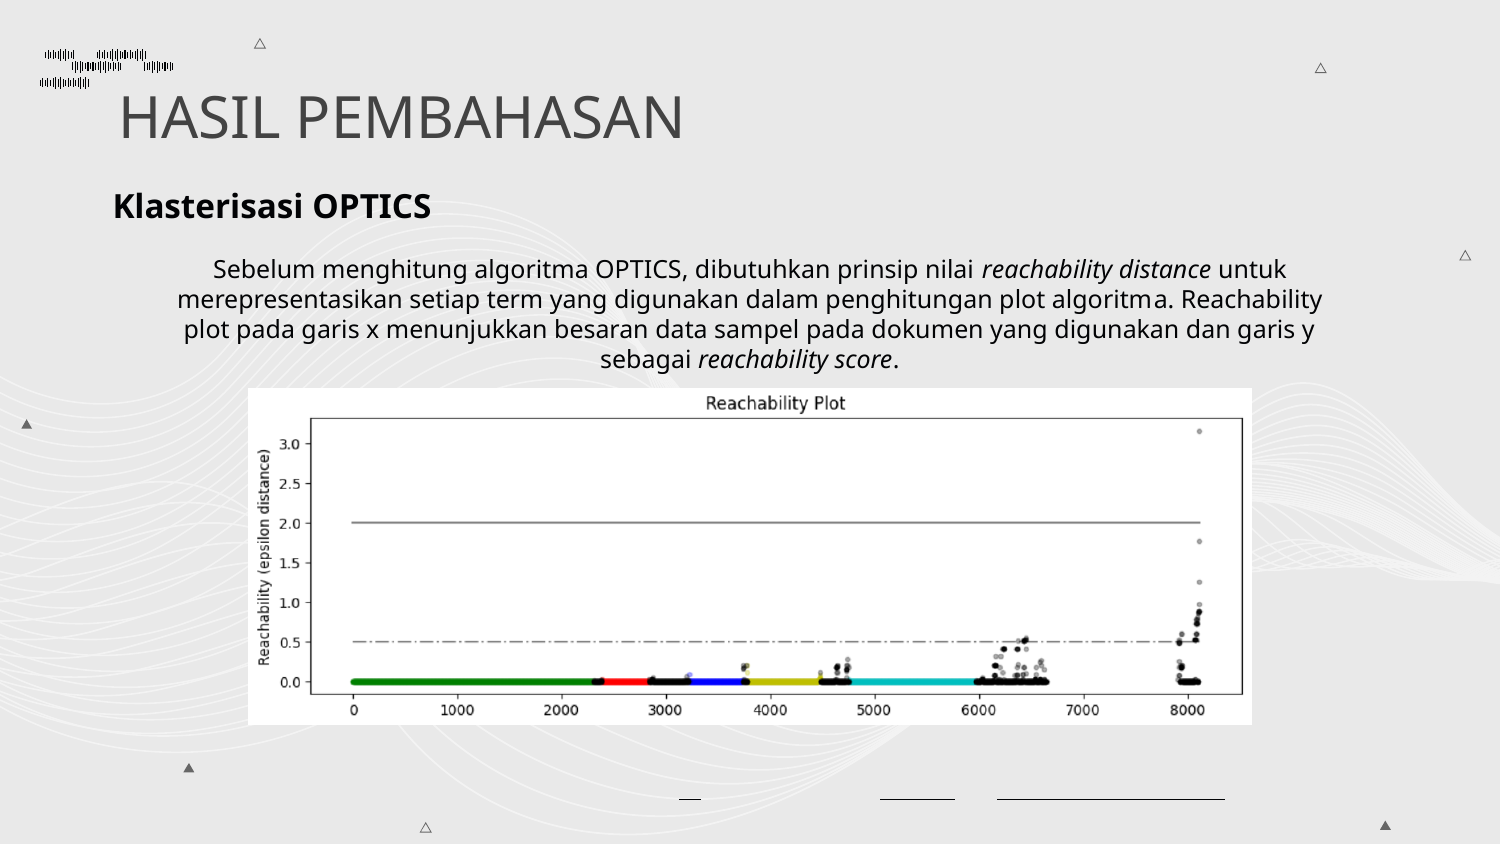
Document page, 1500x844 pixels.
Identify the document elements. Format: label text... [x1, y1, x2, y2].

text_box Klasterisasi OPTICS [112, 158, 818, 253]
picture [247, 388, 1252, 725]
title HASIL PEMBAHASAN [118, 68, 1382, 163]
text_box Sebelum menghitung algoritma OPTICS, dibutuhkan prinsip nilai reachability distance untuk merepresentasikan setiap term yang digunakan dalam penghitungan plot algoritma. Reachability plot pada garis x menunjukkan besaran data sampel pada dokumen yang digunakan dan garis y sebagai reachability score. [167, 222, 1333, 406]
